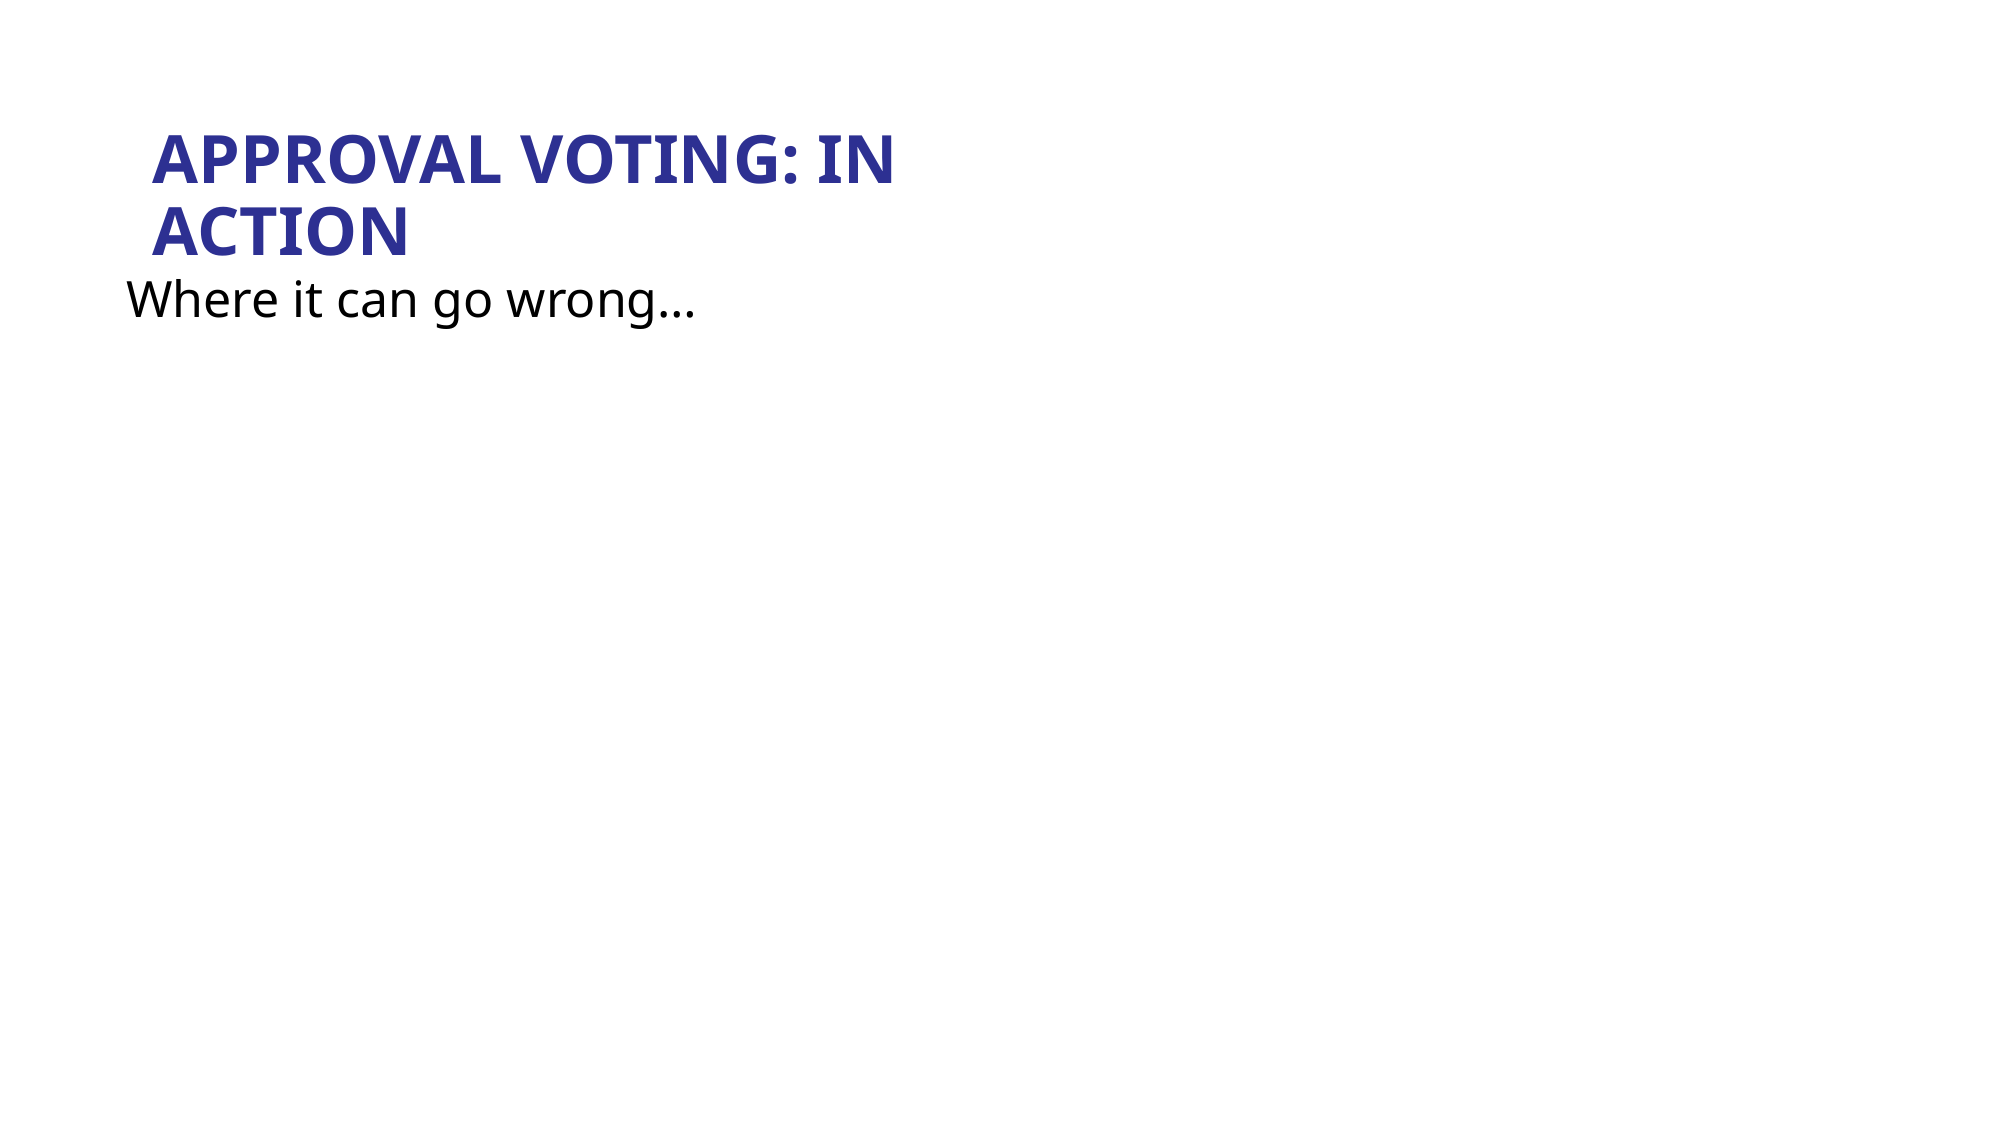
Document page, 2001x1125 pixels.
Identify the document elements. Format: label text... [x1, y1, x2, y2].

title APPROVAL VOTING: IN ACTION [137, 74, 1066, 278]
text_box Where it can go wrong… [111, 259, 713, 335]
